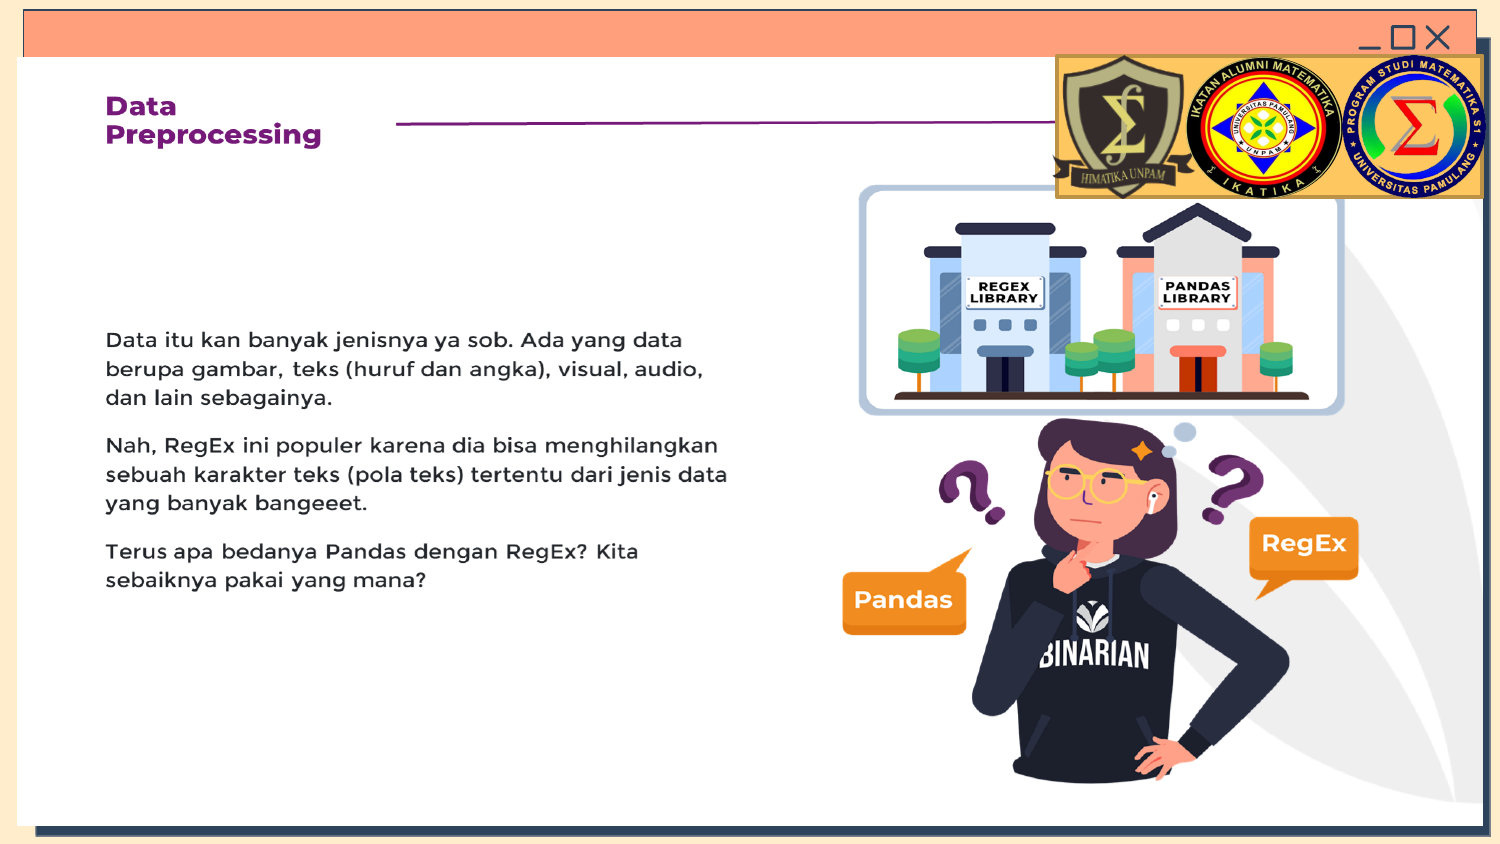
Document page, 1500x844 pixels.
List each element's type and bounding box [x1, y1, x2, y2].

picture [17, 55, 1486, 826]
